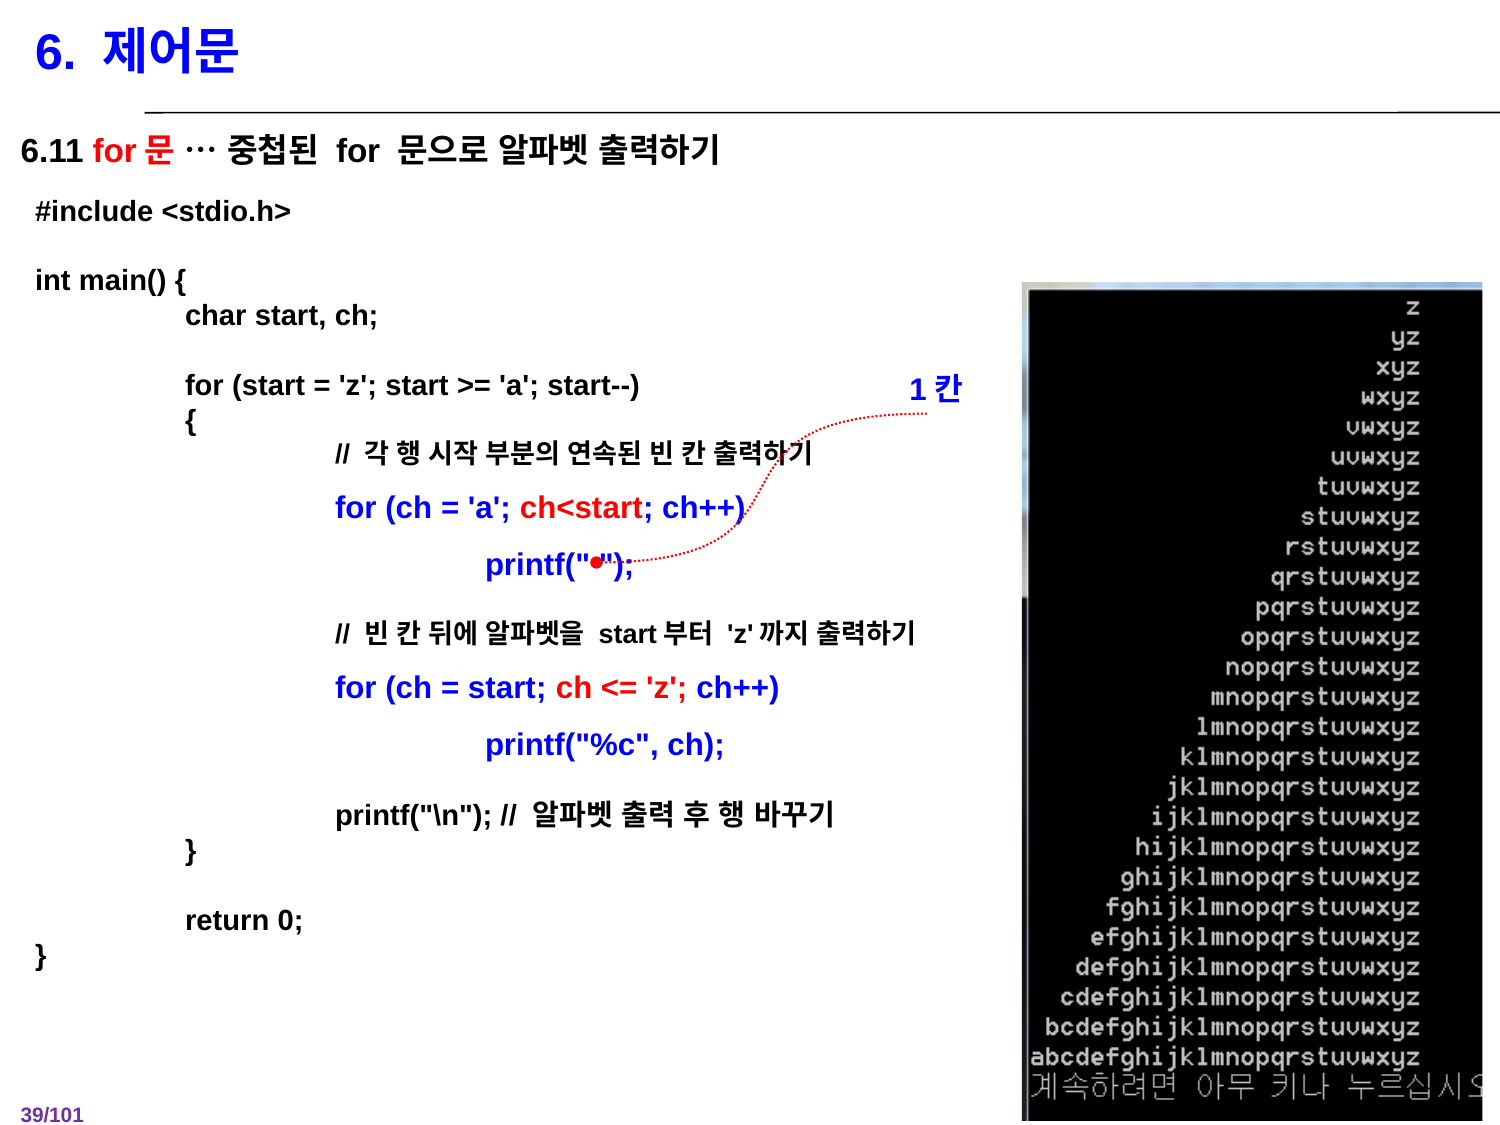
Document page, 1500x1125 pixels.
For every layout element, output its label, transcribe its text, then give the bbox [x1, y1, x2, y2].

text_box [596, 413, 928, 563]
text_box 6. 제어문 [20, 12, 1412, 88]
picture [1021, 282, 1483, 1121]
text_box 1칸 [903, 363, 975, 413]
text_box 6.11 for문 … 중첩된 for 문으로 알파벳 출력하기 [5, 101, 1424, 177]
text_box #include <stdio.h> int main() { char start, ch; for (start = 'z'; start >= 'a'; start--) { // 각 행 시작 부분의 연속된 빈 칸 출력하기 for (ch = 'a'; ch<start; ch++) printf(" "); // 빈 칸 뒤에 알파벳을 start부터 'z'까지 출력하기 for (ch = start; ch <= 'z'; ch++) printf("%c", ch); printf("\n"); // 알파벳 출력 후 행 바꾸기 } return 0; } [20, 184, 1454, 979]
